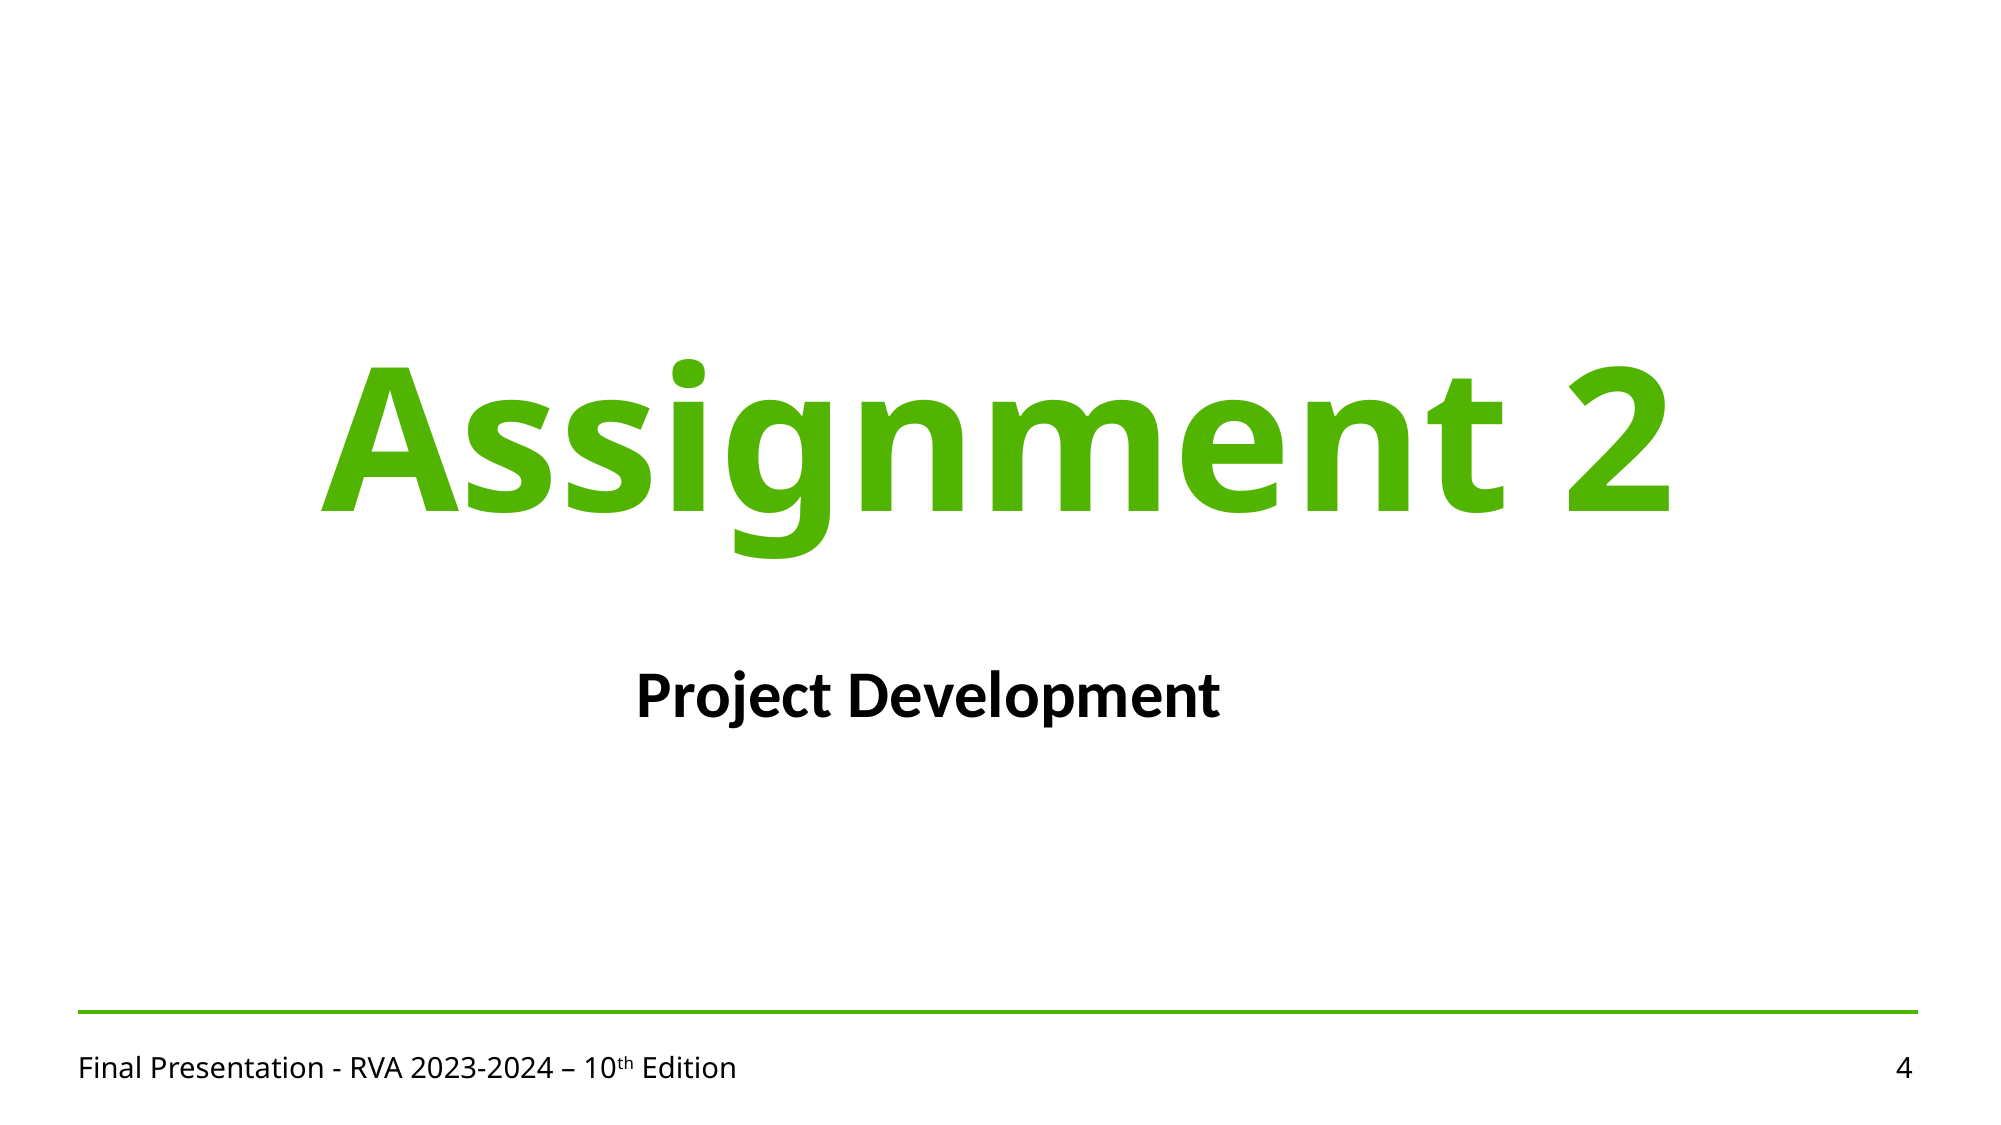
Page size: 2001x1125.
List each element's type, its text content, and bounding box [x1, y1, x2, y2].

text_box Final Presentation - RVA 2023-2024 – 10th Edition [63, 1041, 791, 1093]
text_box 4 [1807, 1041, 1928, 1093]
text_box Project Development [622, 643, 1253, 738]
text_box Assignment 2 [78, 249, 1922, 563]
